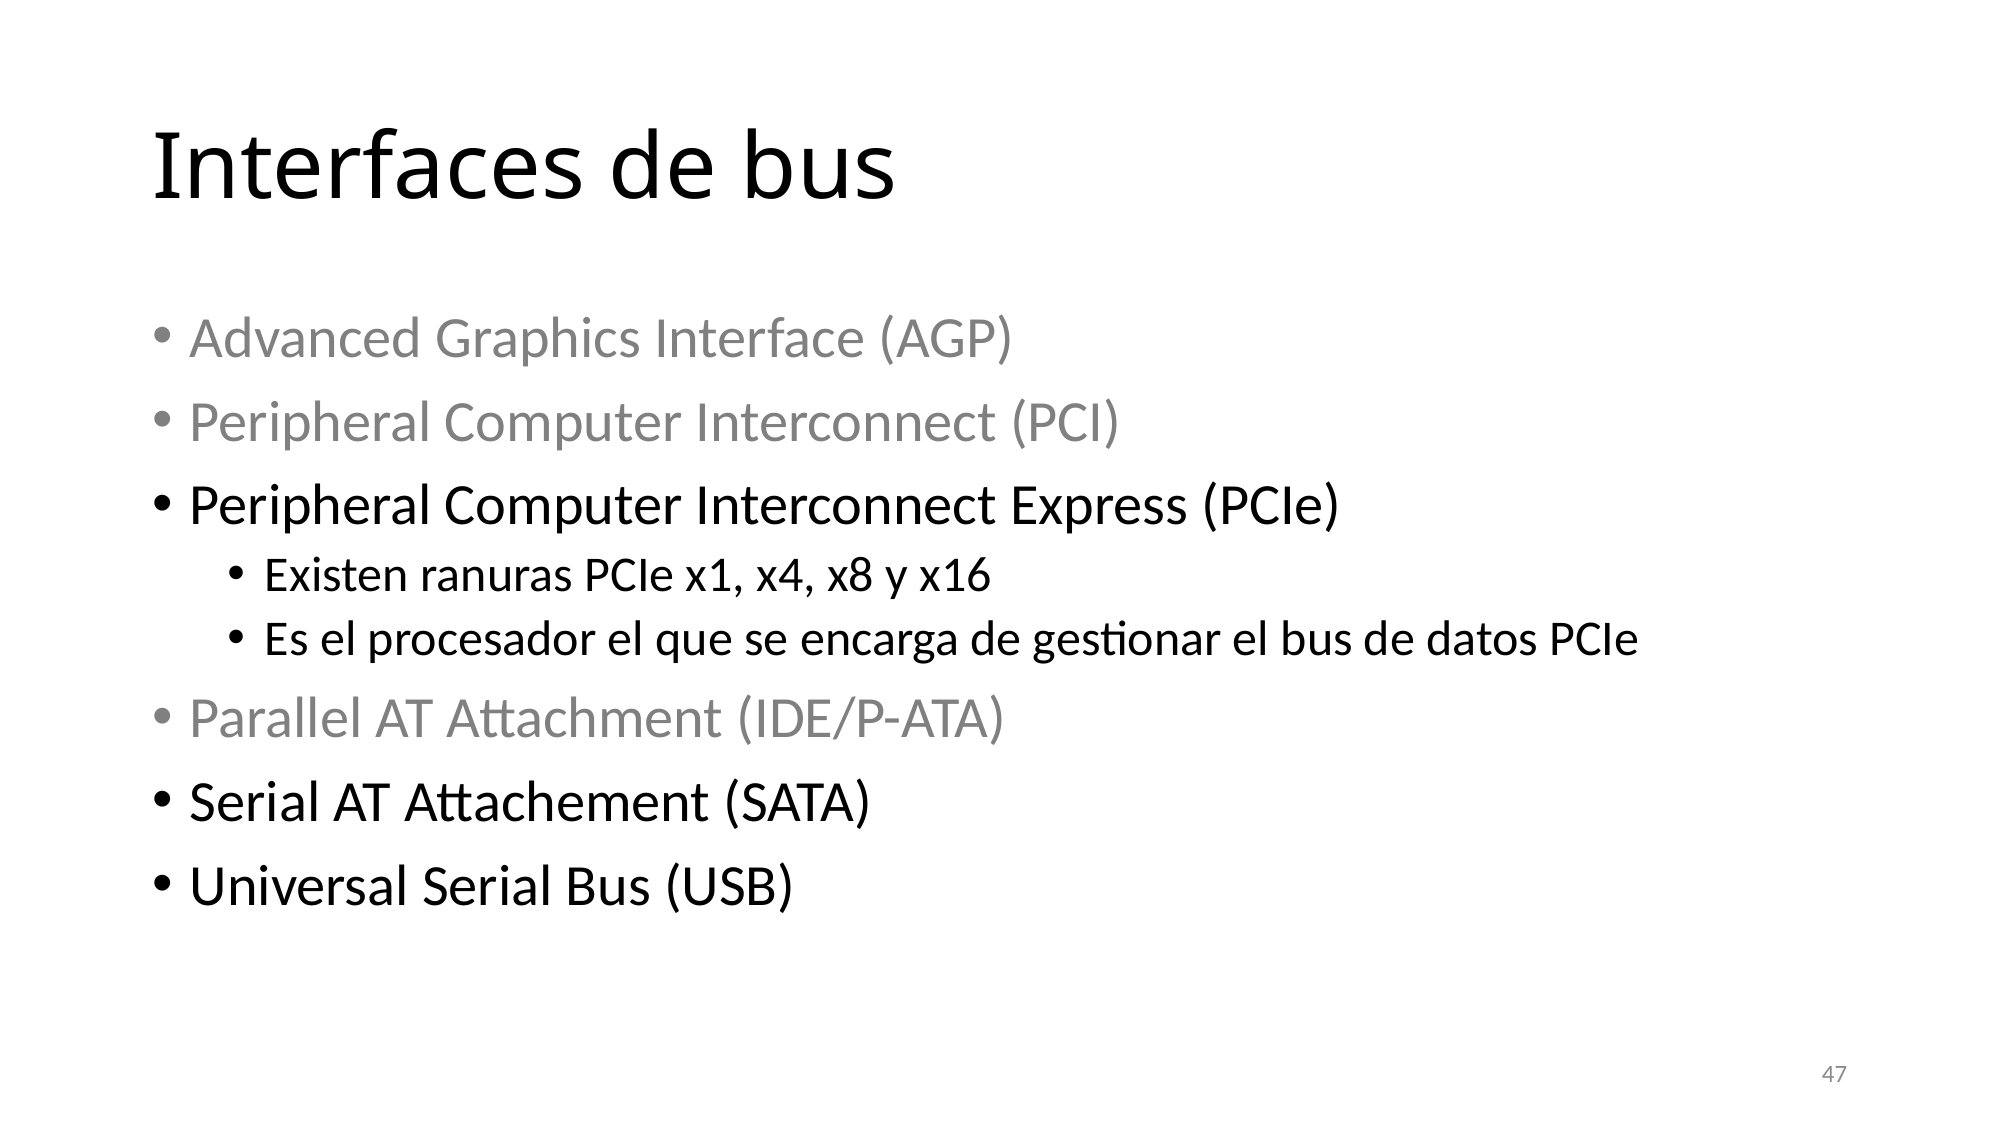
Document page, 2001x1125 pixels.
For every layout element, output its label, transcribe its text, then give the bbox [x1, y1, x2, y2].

slide_number 47 [1412, 1042, 1863, 1103]
title Interfaces de bus [137, 59, 1863, 278]
list Advanced Graphics Interface (AGP) Peripheral Computer Interconnect (PCI) Peripheral Computer Interconnect Express (PCIe) Existen ranuras PCIe x1, x4, x8 y x16 Es el procesador el que se encarga de gestionar el bus de datos PCIe Parallel AT Attachment (IDE/P-ATA) Serial AT Attachement (SATA) Universal Serial Bus (USB) [137, 299, 1863, 1014]
